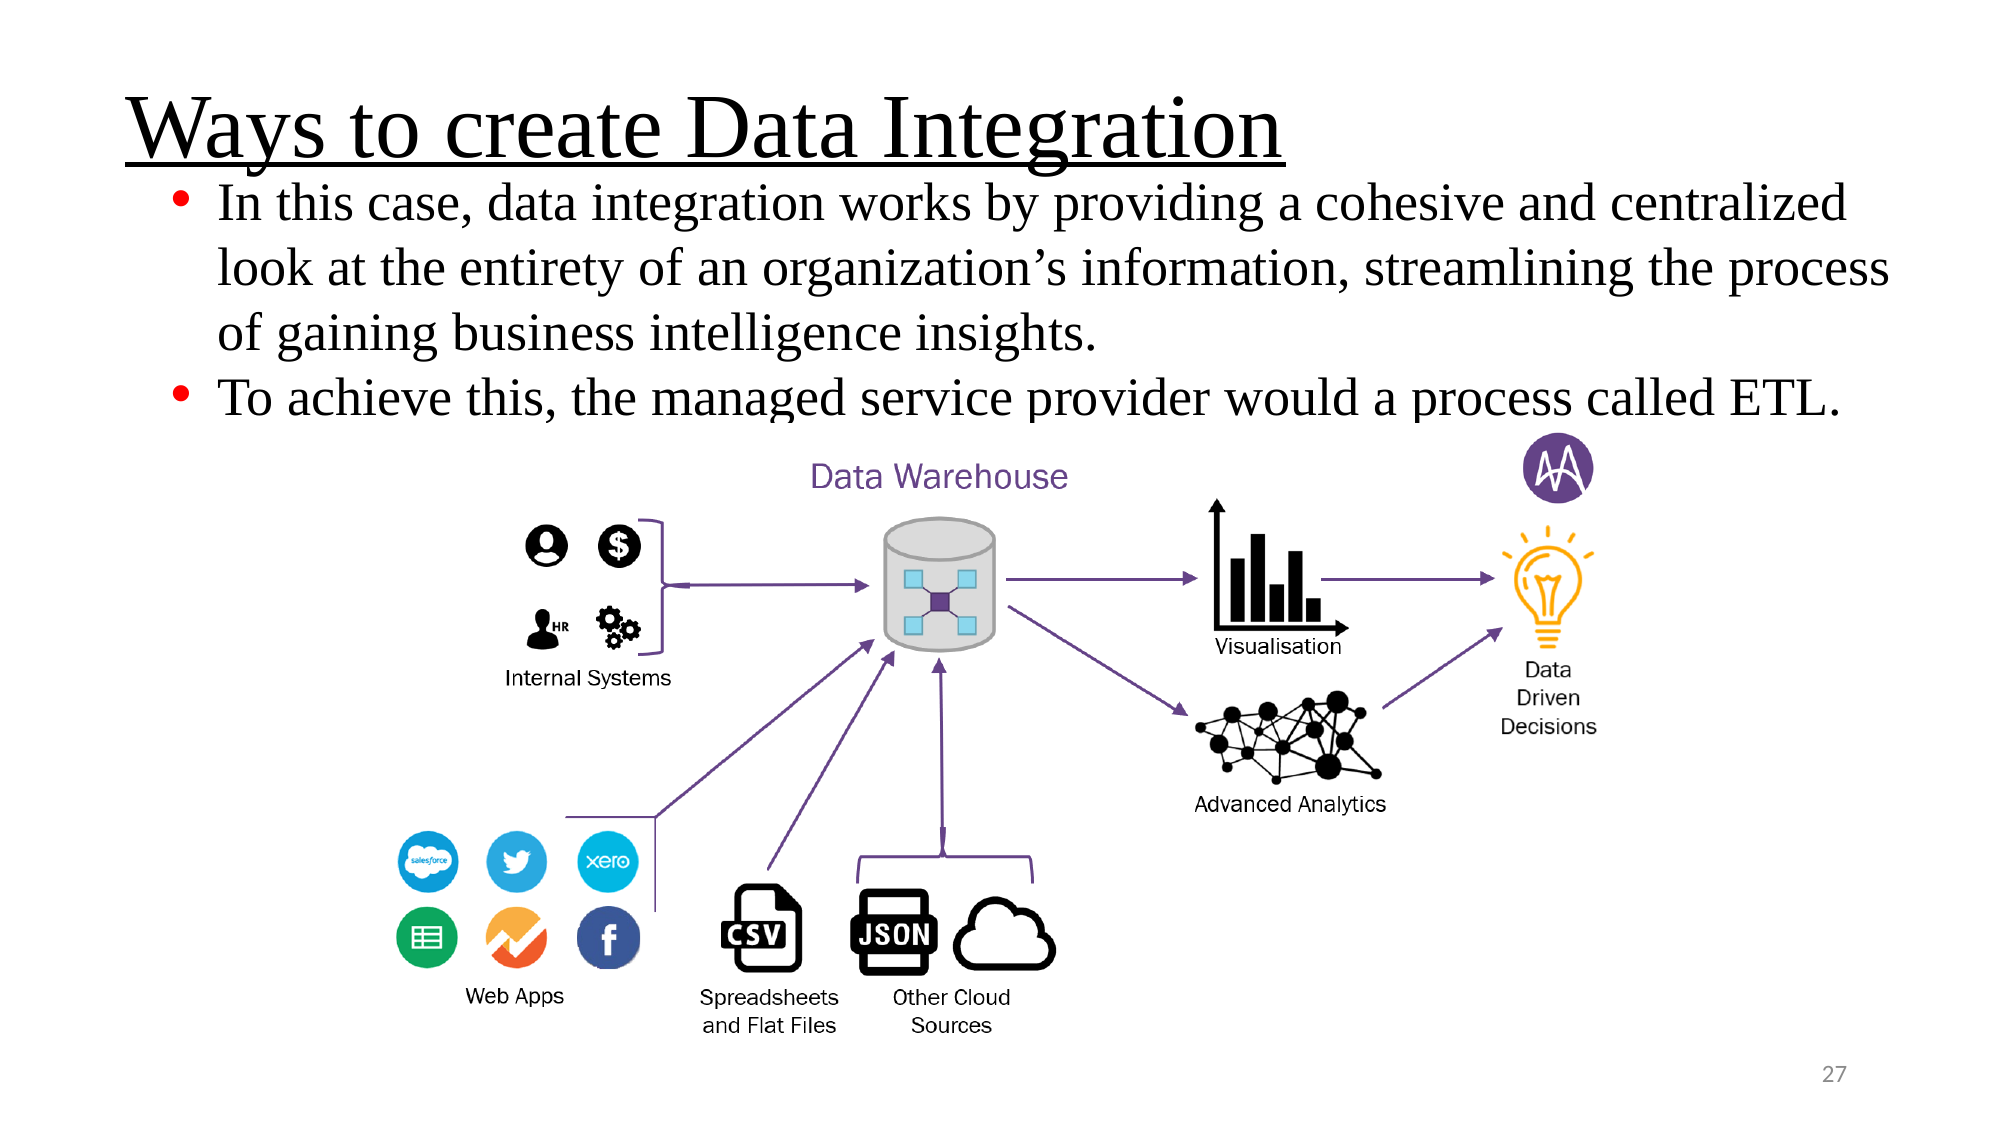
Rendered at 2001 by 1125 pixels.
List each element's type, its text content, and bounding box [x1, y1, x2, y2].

text_box In this case, data integration works by providing a cohesive and centralized look at the entirety of an organization’s information, streamlining the process of gaining business intelligence insights. To achieve this, the managed service provider would a process called ETL. [80, 158, 1946, 434]
slide_number 27 [1412, 1042, 1863, 1103]
picture [384, 423, 1616, 1056]
title Ways to create Data Integration [110, 18, 1836, 158]
